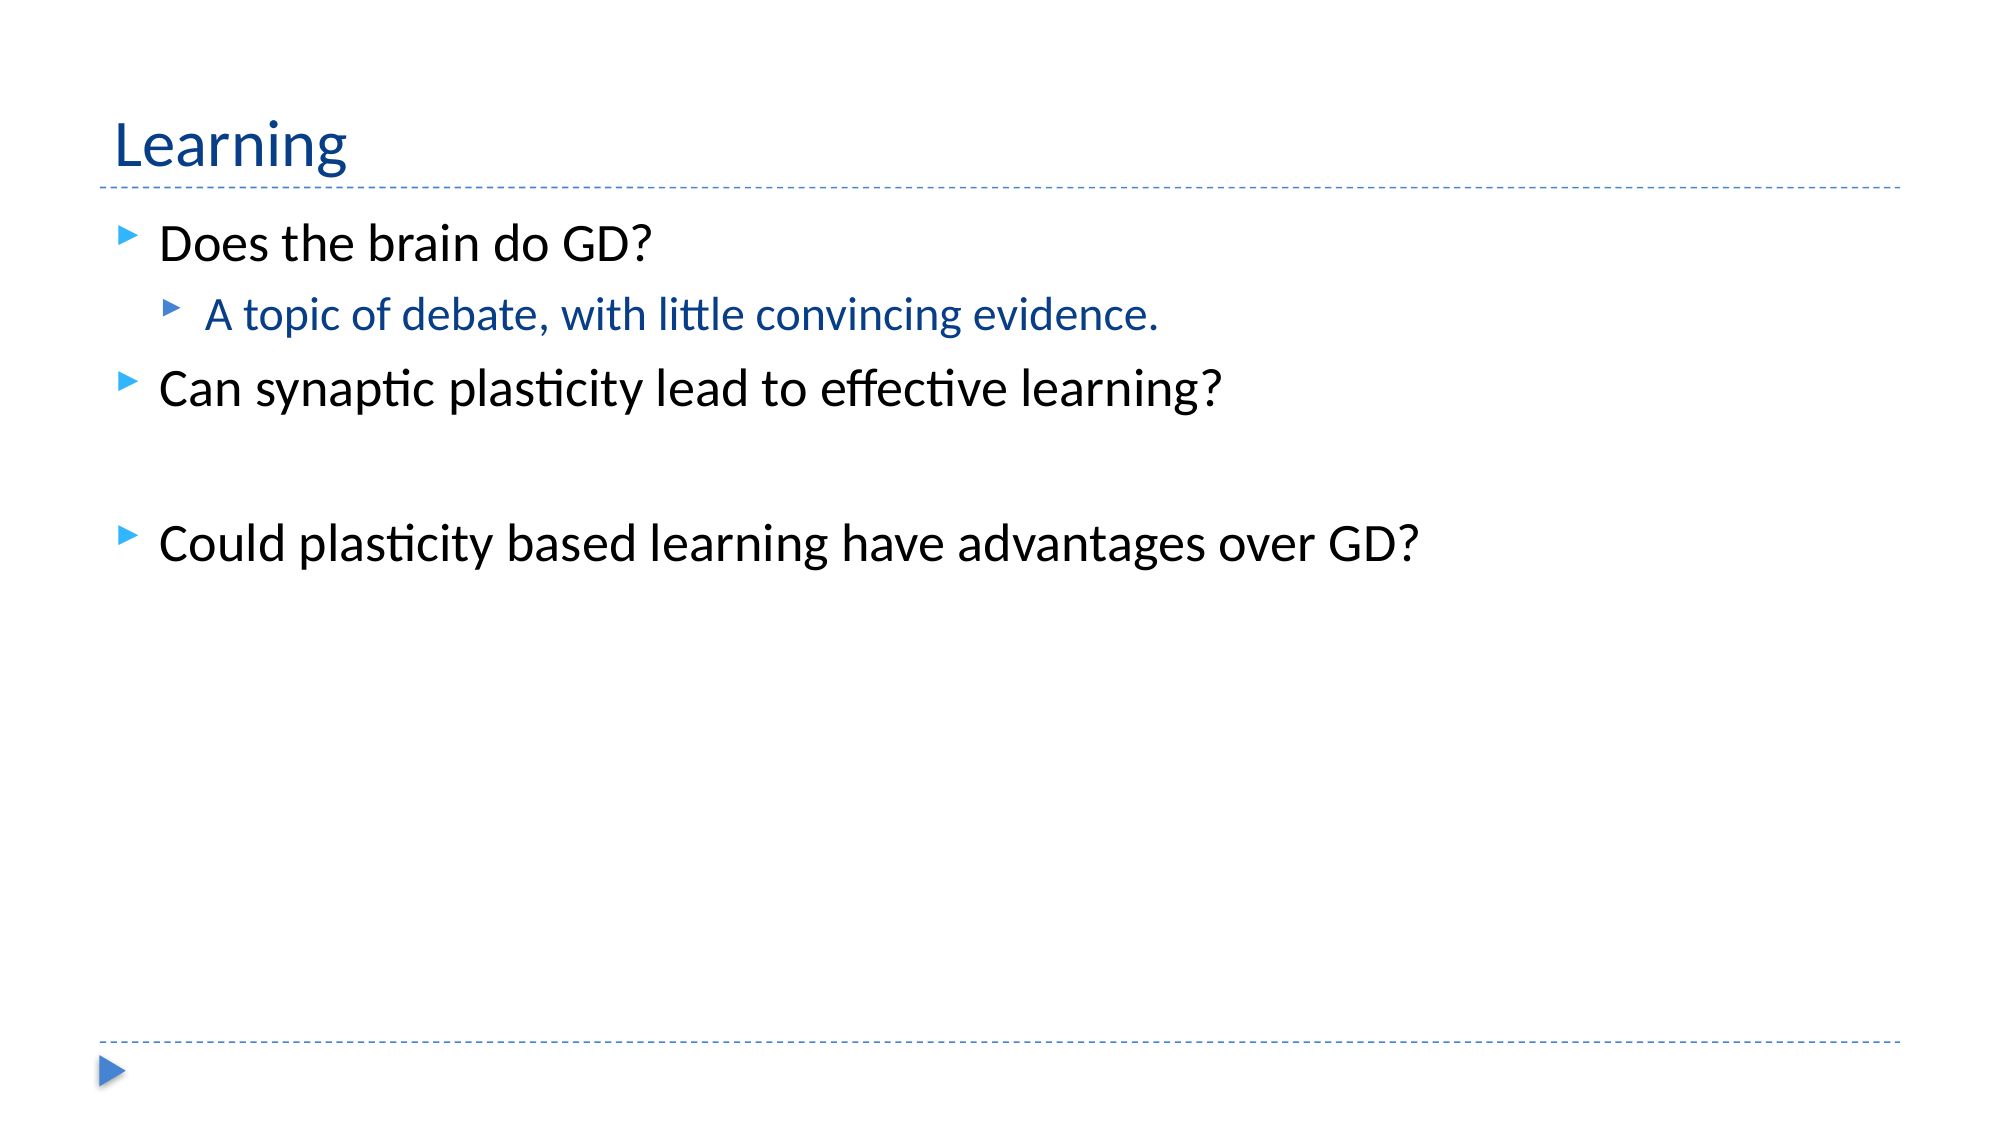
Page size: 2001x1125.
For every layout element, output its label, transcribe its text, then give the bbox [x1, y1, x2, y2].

title Learning [99, 24, 1900, 188]
list Does the brain do GD? A topic of debate, with little convincing evidence. Can synaptic plasticity lead to effective learning? Could plasticity based learning have advantages over GD? [99, 200, 1900, 1010]
